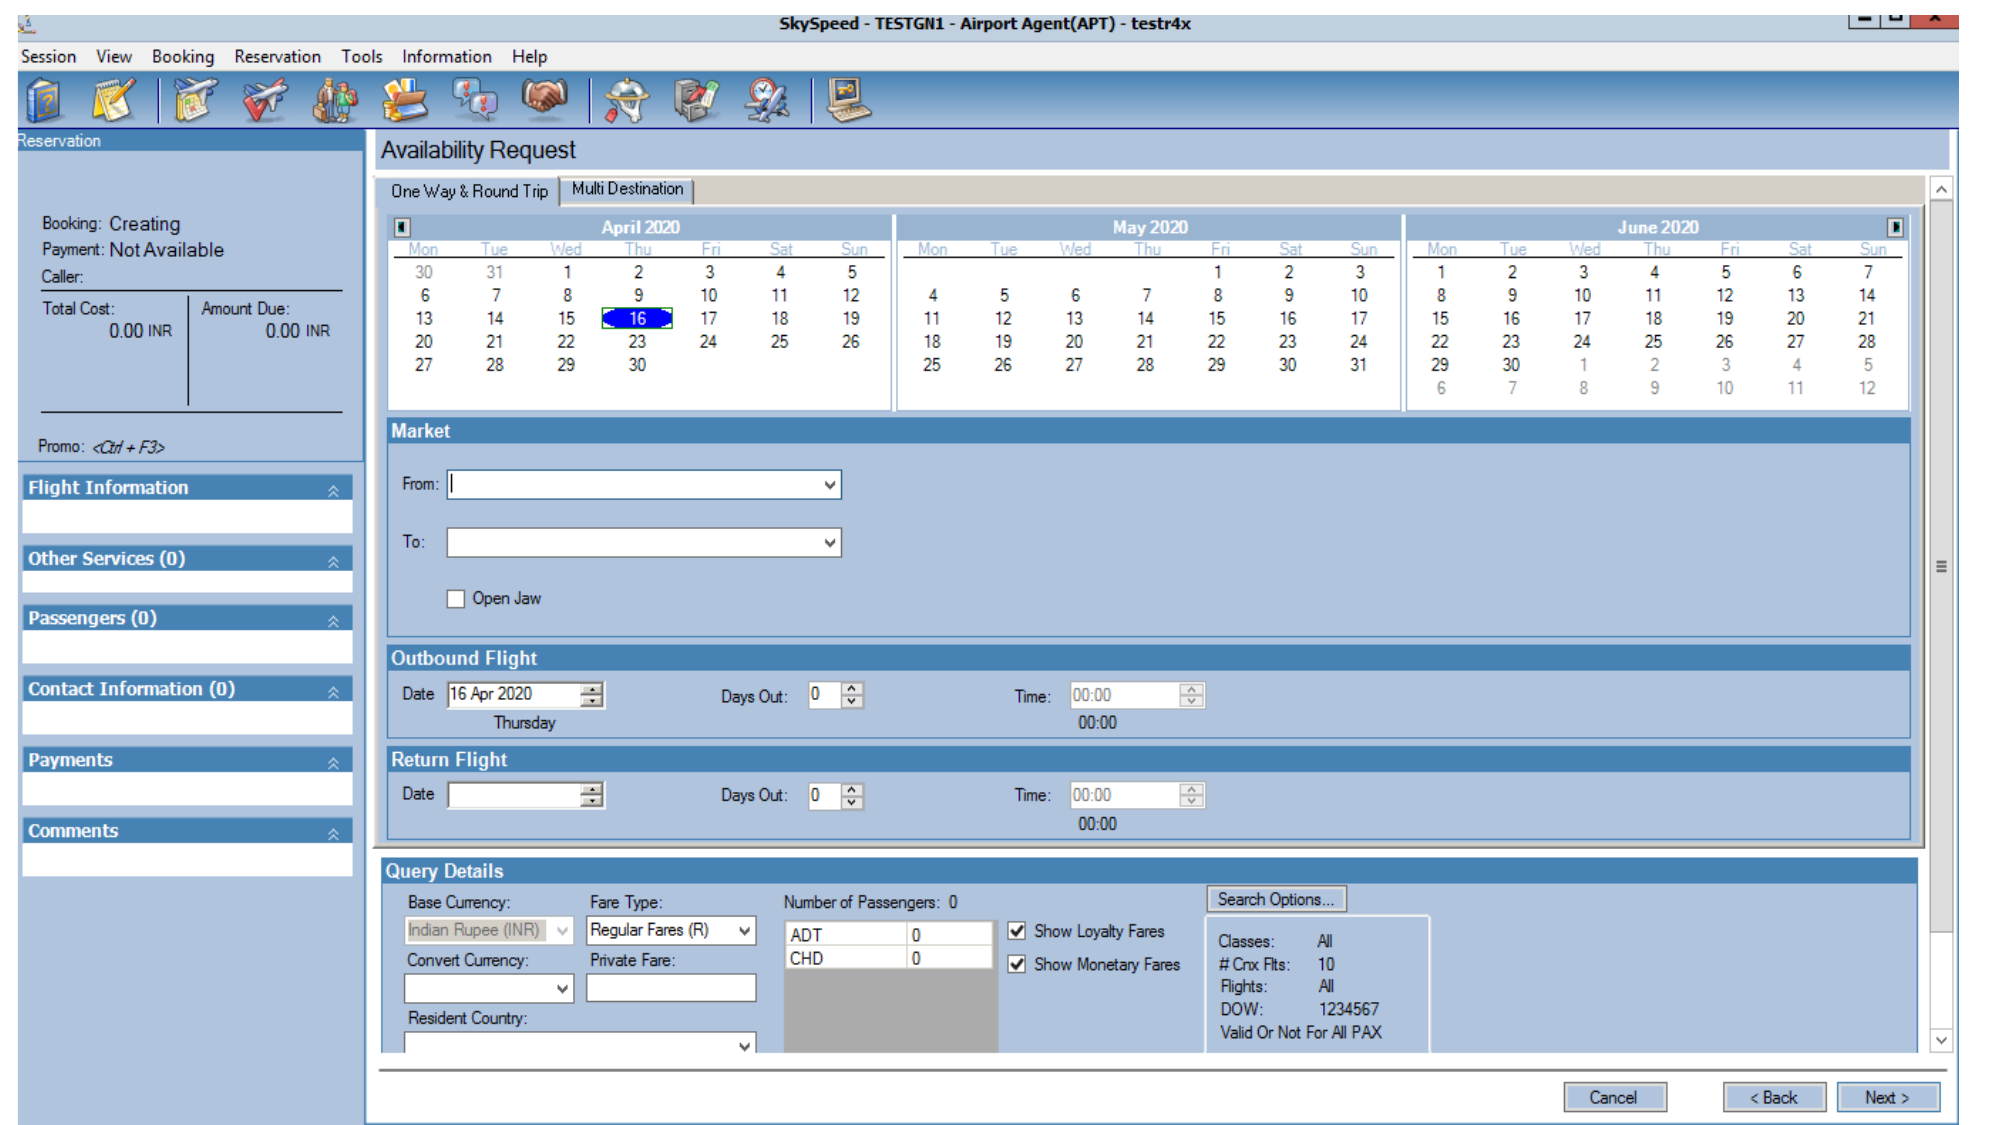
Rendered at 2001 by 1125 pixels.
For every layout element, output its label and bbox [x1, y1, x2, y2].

list [17, 15, 1959, 1125]
